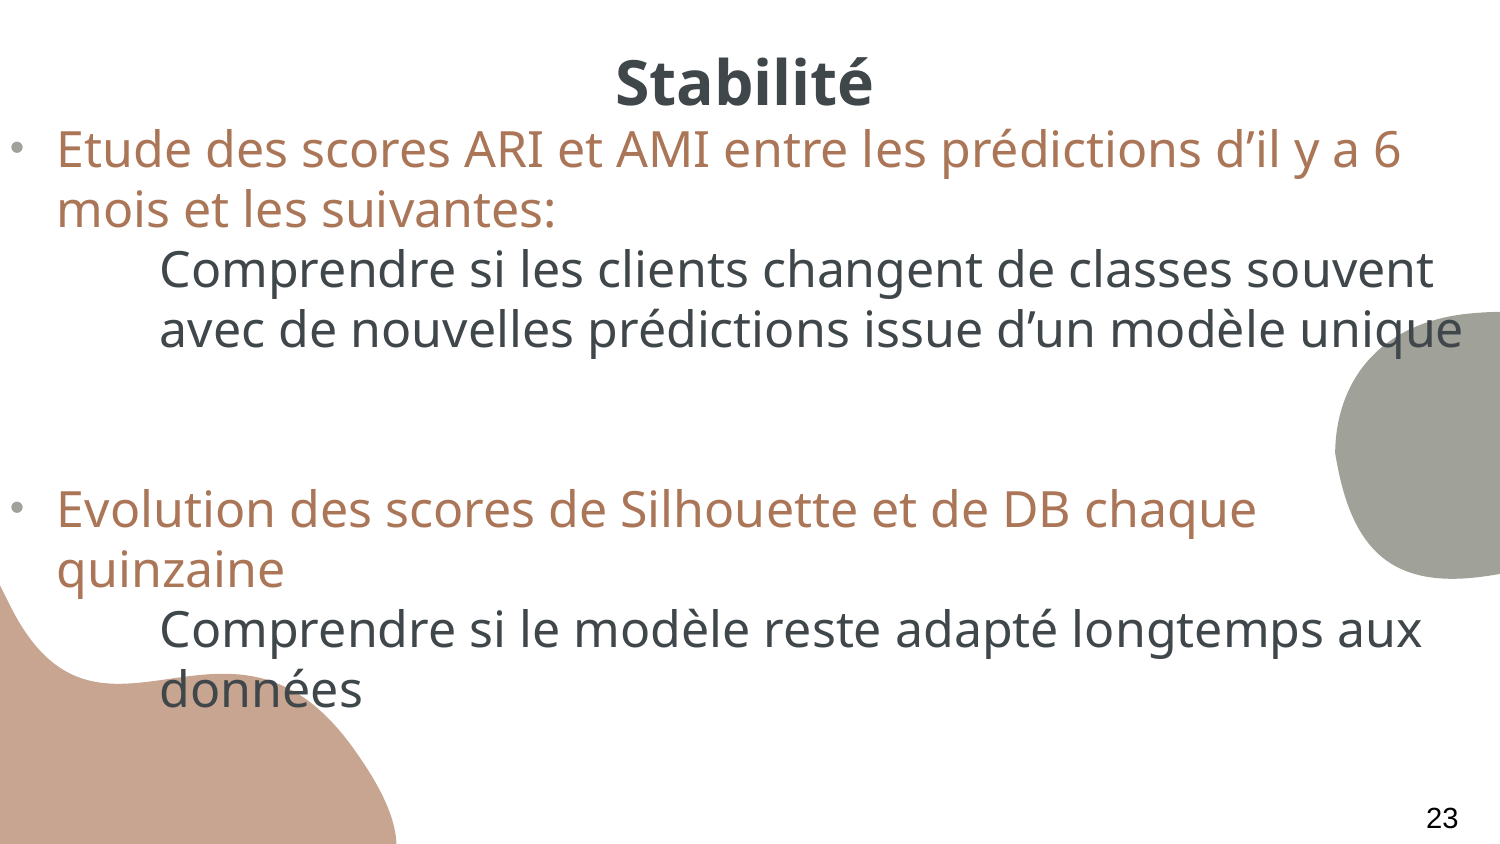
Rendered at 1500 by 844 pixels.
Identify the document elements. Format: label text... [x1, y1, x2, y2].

title Stabilité [112, 43, 1379, 133]
list Etude des scores ARI et AMI entre les prédictions d’il y a 6 mois et les suivantes: Comprendre si les clients changent de classes souvent avec de nouvelles prédictions issue d’un modèle unique Evolution des scores de Silhouette et de DB chaque quinzaine Comprendre si le modèle reste adapté longtemps aux données [0, 20, 1495, 735]
text_box 23 [1411, 791, 1483, 842]
